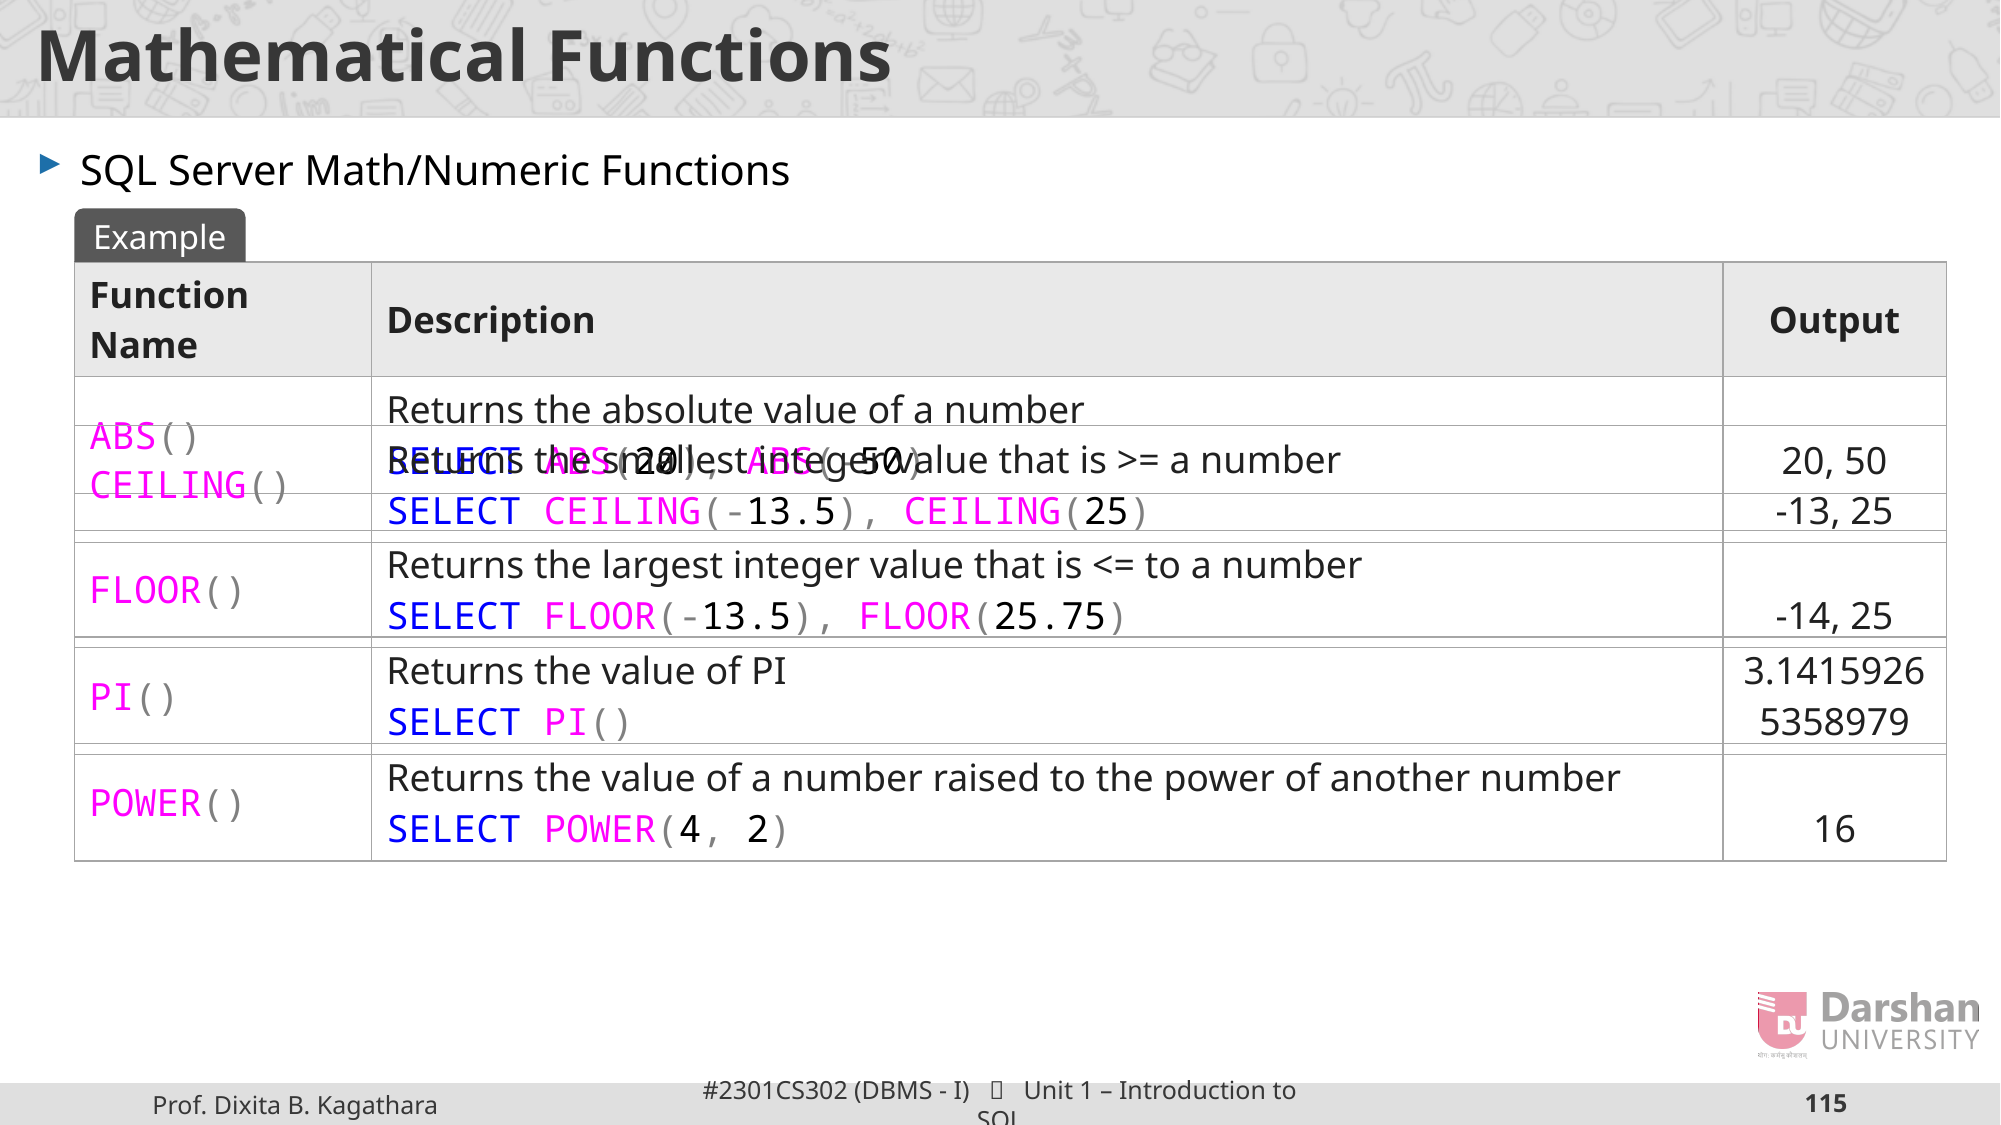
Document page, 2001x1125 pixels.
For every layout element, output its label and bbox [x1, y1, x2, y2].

table_header [75, 426, 371, 530]
table_cell [372, 377, 1722, 425]
table_header [372, 638, 1722, 743]
title [0, 0, 2000, 117]
table_header [1724, 426, 1946, 530]
list [21, 141, 1979, 1059]
table_header [1724, 744, 1946, 860]
table_header [1724, 531, 1946, 636]
table_header [372, 744, 1722, 860]
table_header [75, 263, 371, 376]
table_header [372, 531, 1722, 636]
table_header [75, 638, 371, 743]
table_header [75, 744, 371, 860]
table_header [372, 263, 1722, 376]
table_header [75, 531, 371, 636]
table_cell [75, 377, 371, 425]
table_header [372, 426, 1722, 530]
table_header [1724, 263, 1946, 376]
table_cell [1724, 377, 1946, 425]
text_box [73, 206, 247, 263]
table_header [1724, 638, 1946, 743]
